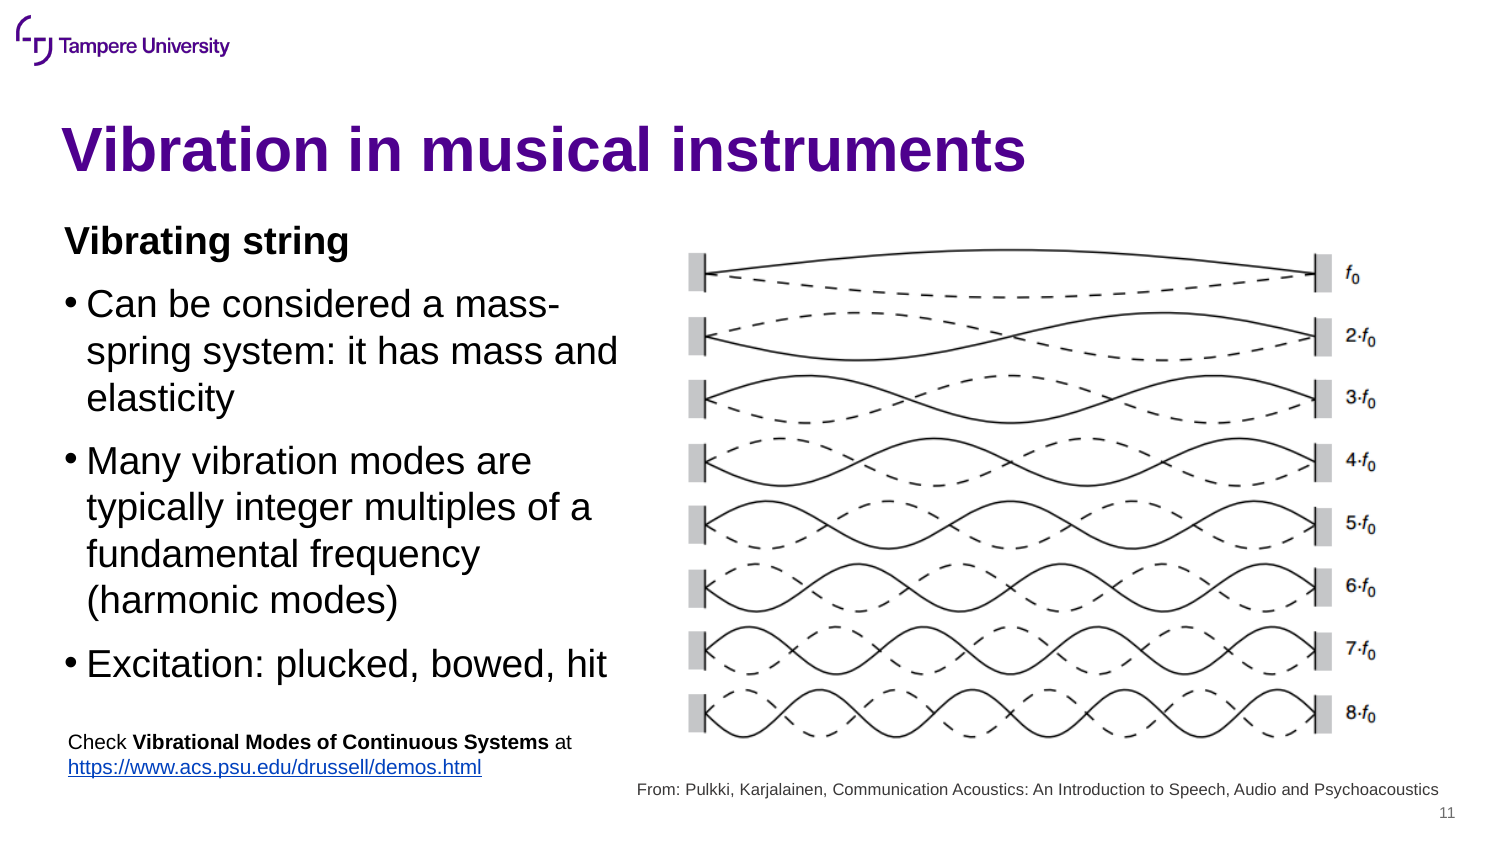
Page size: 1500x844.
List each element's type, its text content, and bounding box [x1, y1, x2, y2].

text_box From: Pulkki, Karjalainen, Communication Acoustics: An Introduction to Speech, Audio and Psychoacoustics [621, 763, 1500, 808]
text_box Check Vibrational Modes of Continuous Systems at https://www.acs.psu.edu/drussell/demos.html [52, 713, 593, 814]
text_box Vibration in musical instruments [50, 112, 1345, 192]
slide_number 11 [1439, 798, 1486, 830]
picture [15, 14, 230, 66]
picture [680, 242, 1380, 746]
